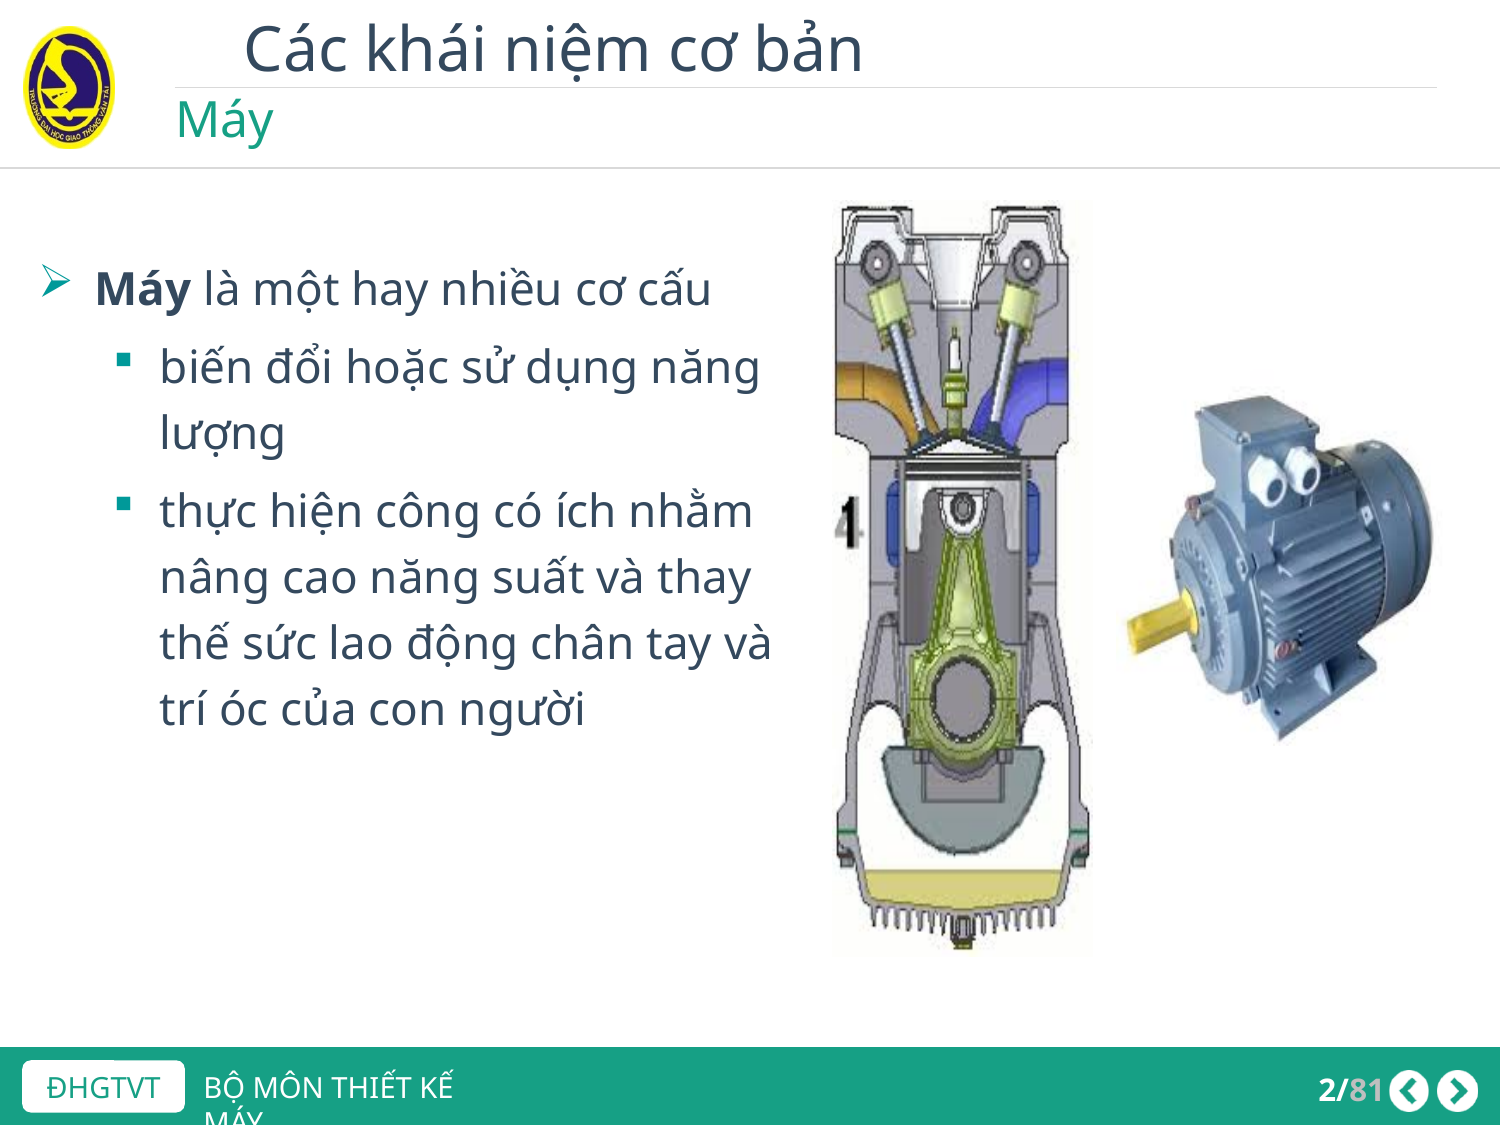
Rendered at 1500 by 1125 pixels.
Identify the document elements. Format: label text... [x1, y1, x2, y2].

picture [832, 199, 1094, 957]
picture [22, 26, 116, 149]
text_box Máy [160, 80, 312, 156]
picture [1434, 1067, 1480, 1113]
picture [1387, 1067, 1431, 1113]
list Máy là một hay nhiều cơ cấu biến đổi hoặc sử dụng năng lượng thực hiện công có ích nhằm nâng cao năng suất và thay thế sức lao động chân tay và trí óc của con người [23, 240, 809, 989]
title Các khái niệm cơ bản [228, 2, 888, 90]
picture [1115, 341, 1445, 747]
